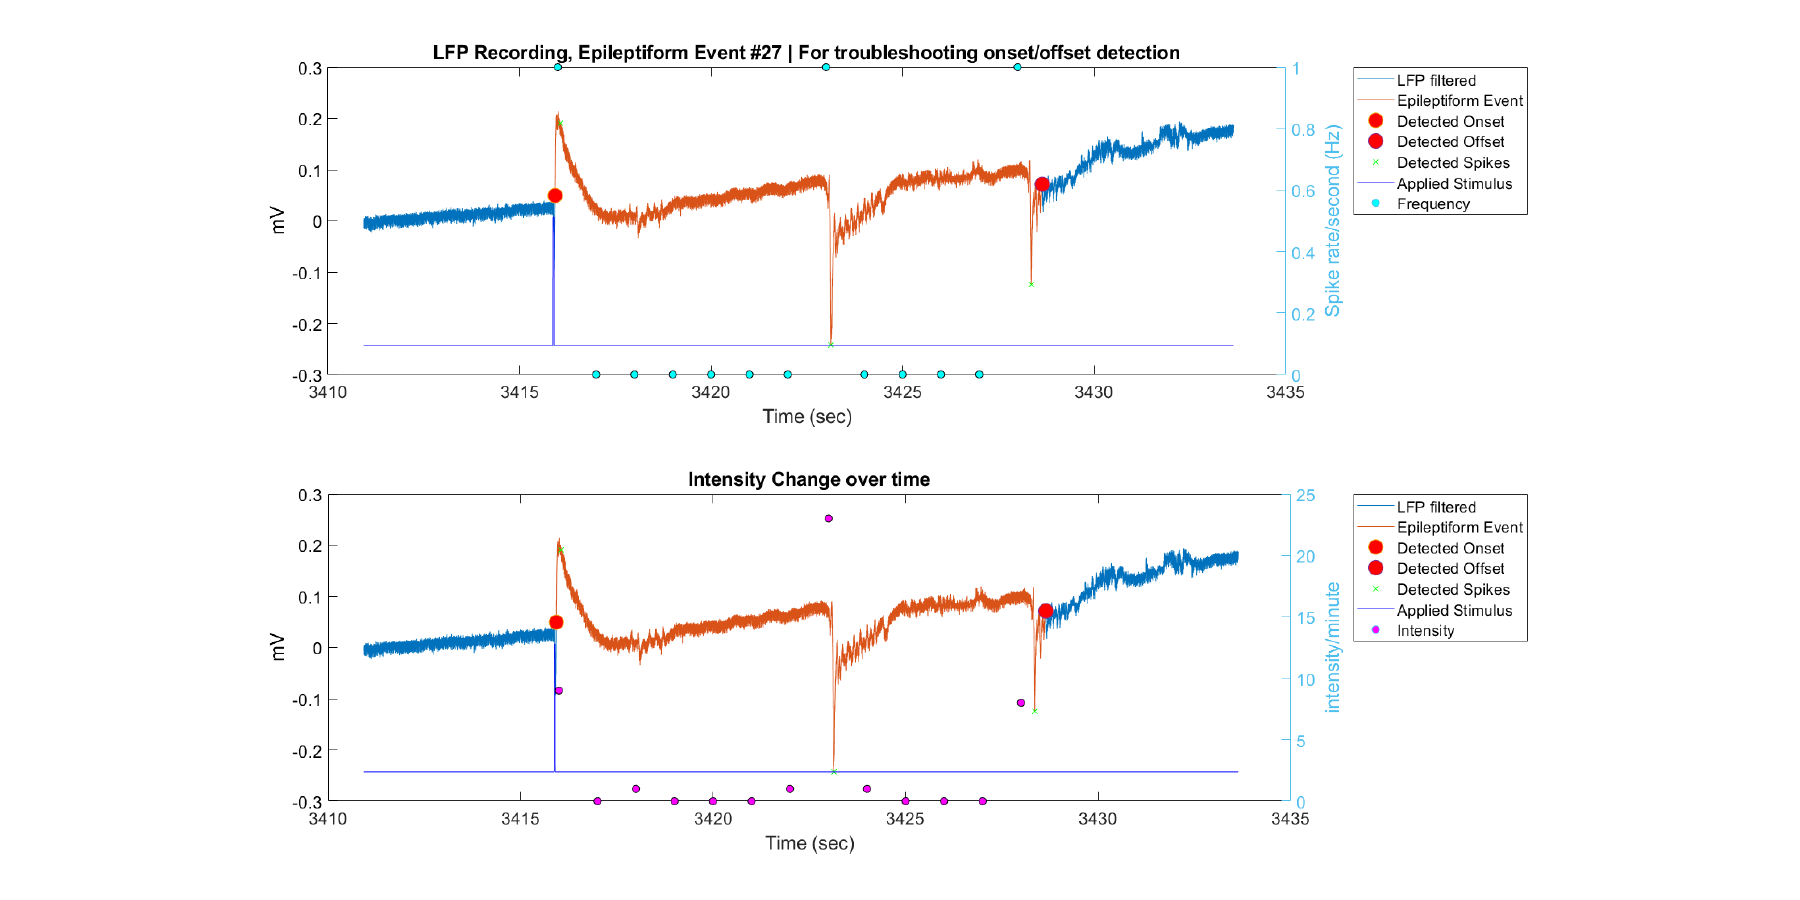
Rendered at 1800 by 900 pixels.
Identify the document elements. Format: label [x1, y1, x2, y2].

picture [126, 0, 1674, 900]
